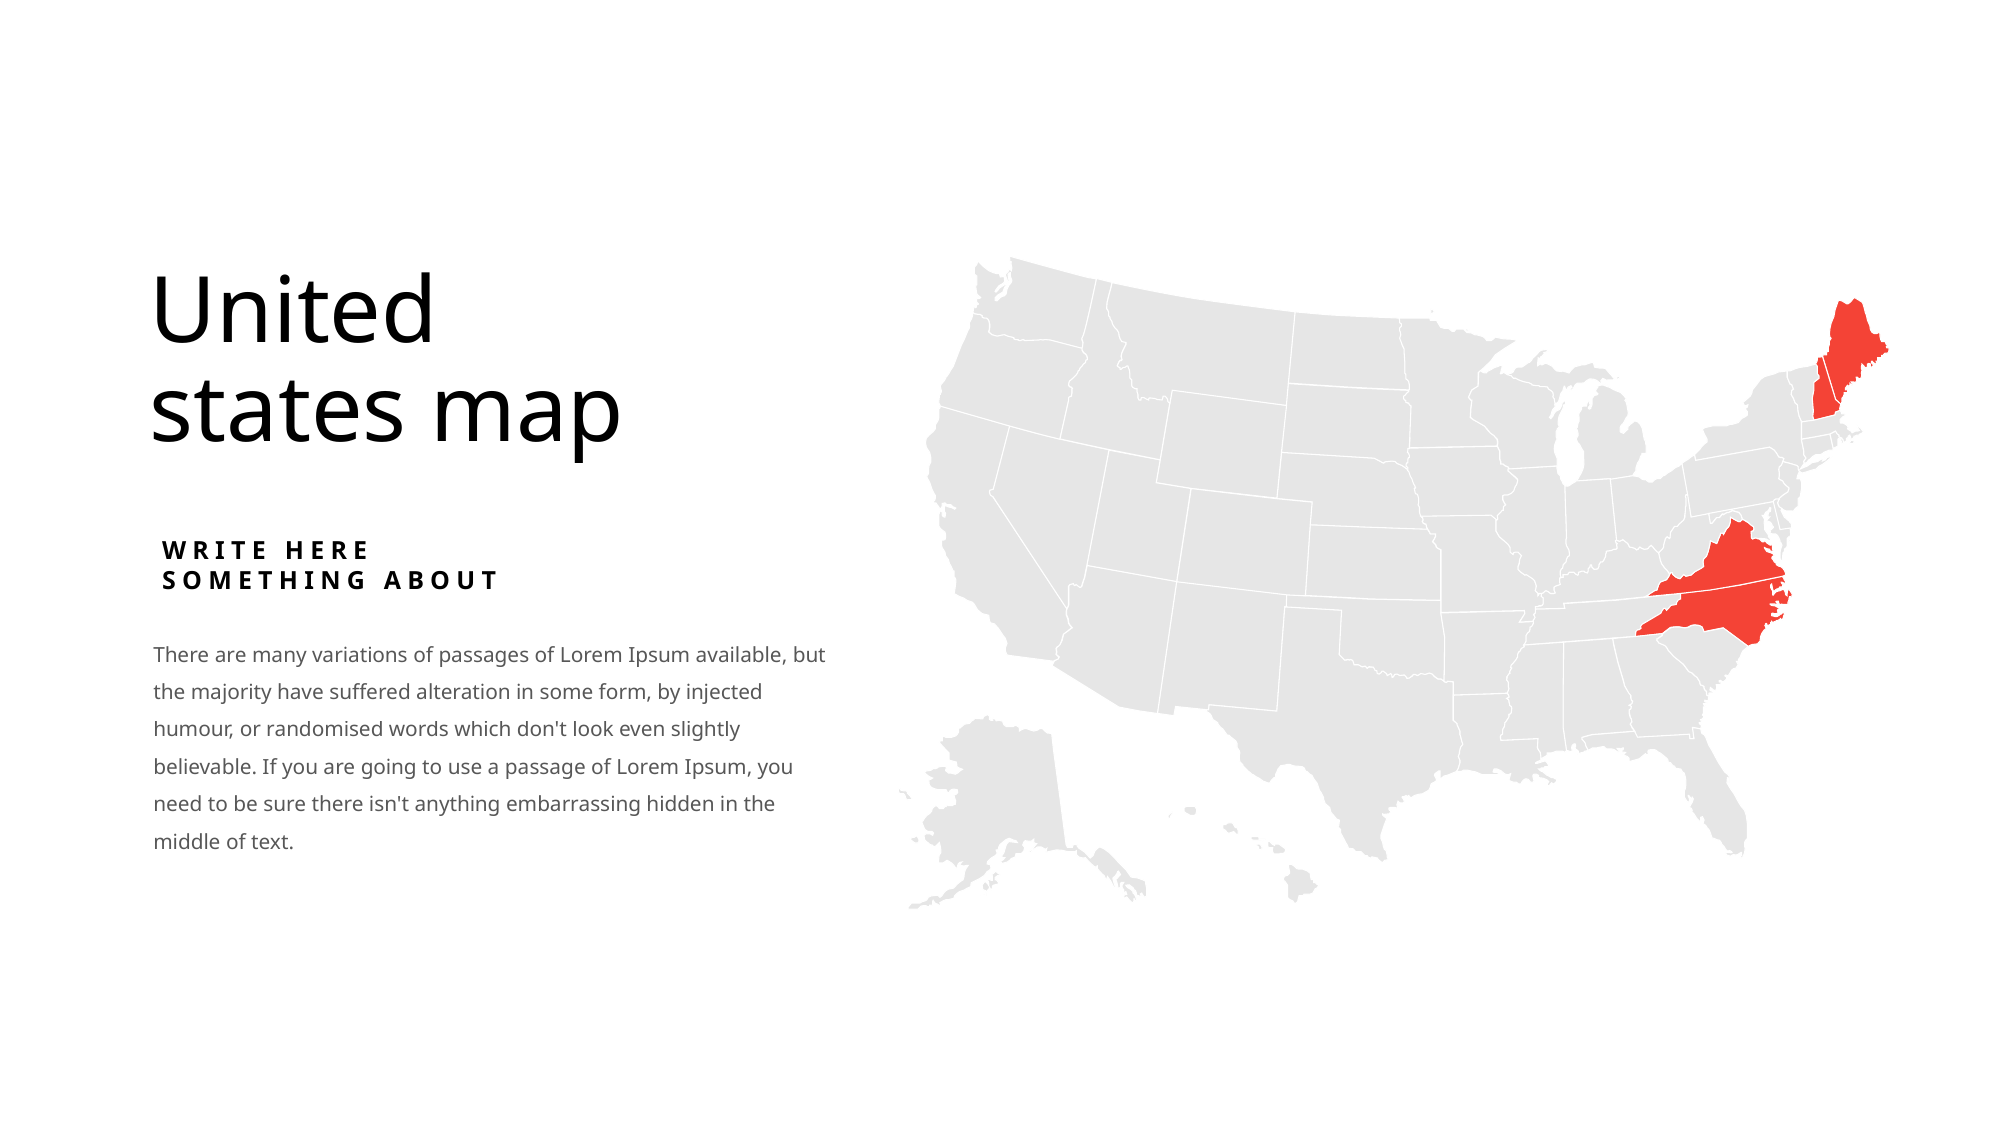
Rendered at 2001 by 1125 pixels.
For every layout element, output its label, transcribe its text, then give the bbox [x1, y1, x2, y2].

text_box There are many variations of passages of Lorem Ipsum available, but the majority have suffered alteration in some form, by injected humour, or randomised words which don't look even slightly believable. If you are going to use a passage of Lorem Ipsum, you need to be sure there isn't anything embarrassing hidden in the middle of text. [153, 621, 832, 861]
text_box WRITE HERE SOMETHING ABOUT [161, 527, 497, 602]
title United states map [135, 256, 898, 499]
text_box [898, 256, 1890, 910]
